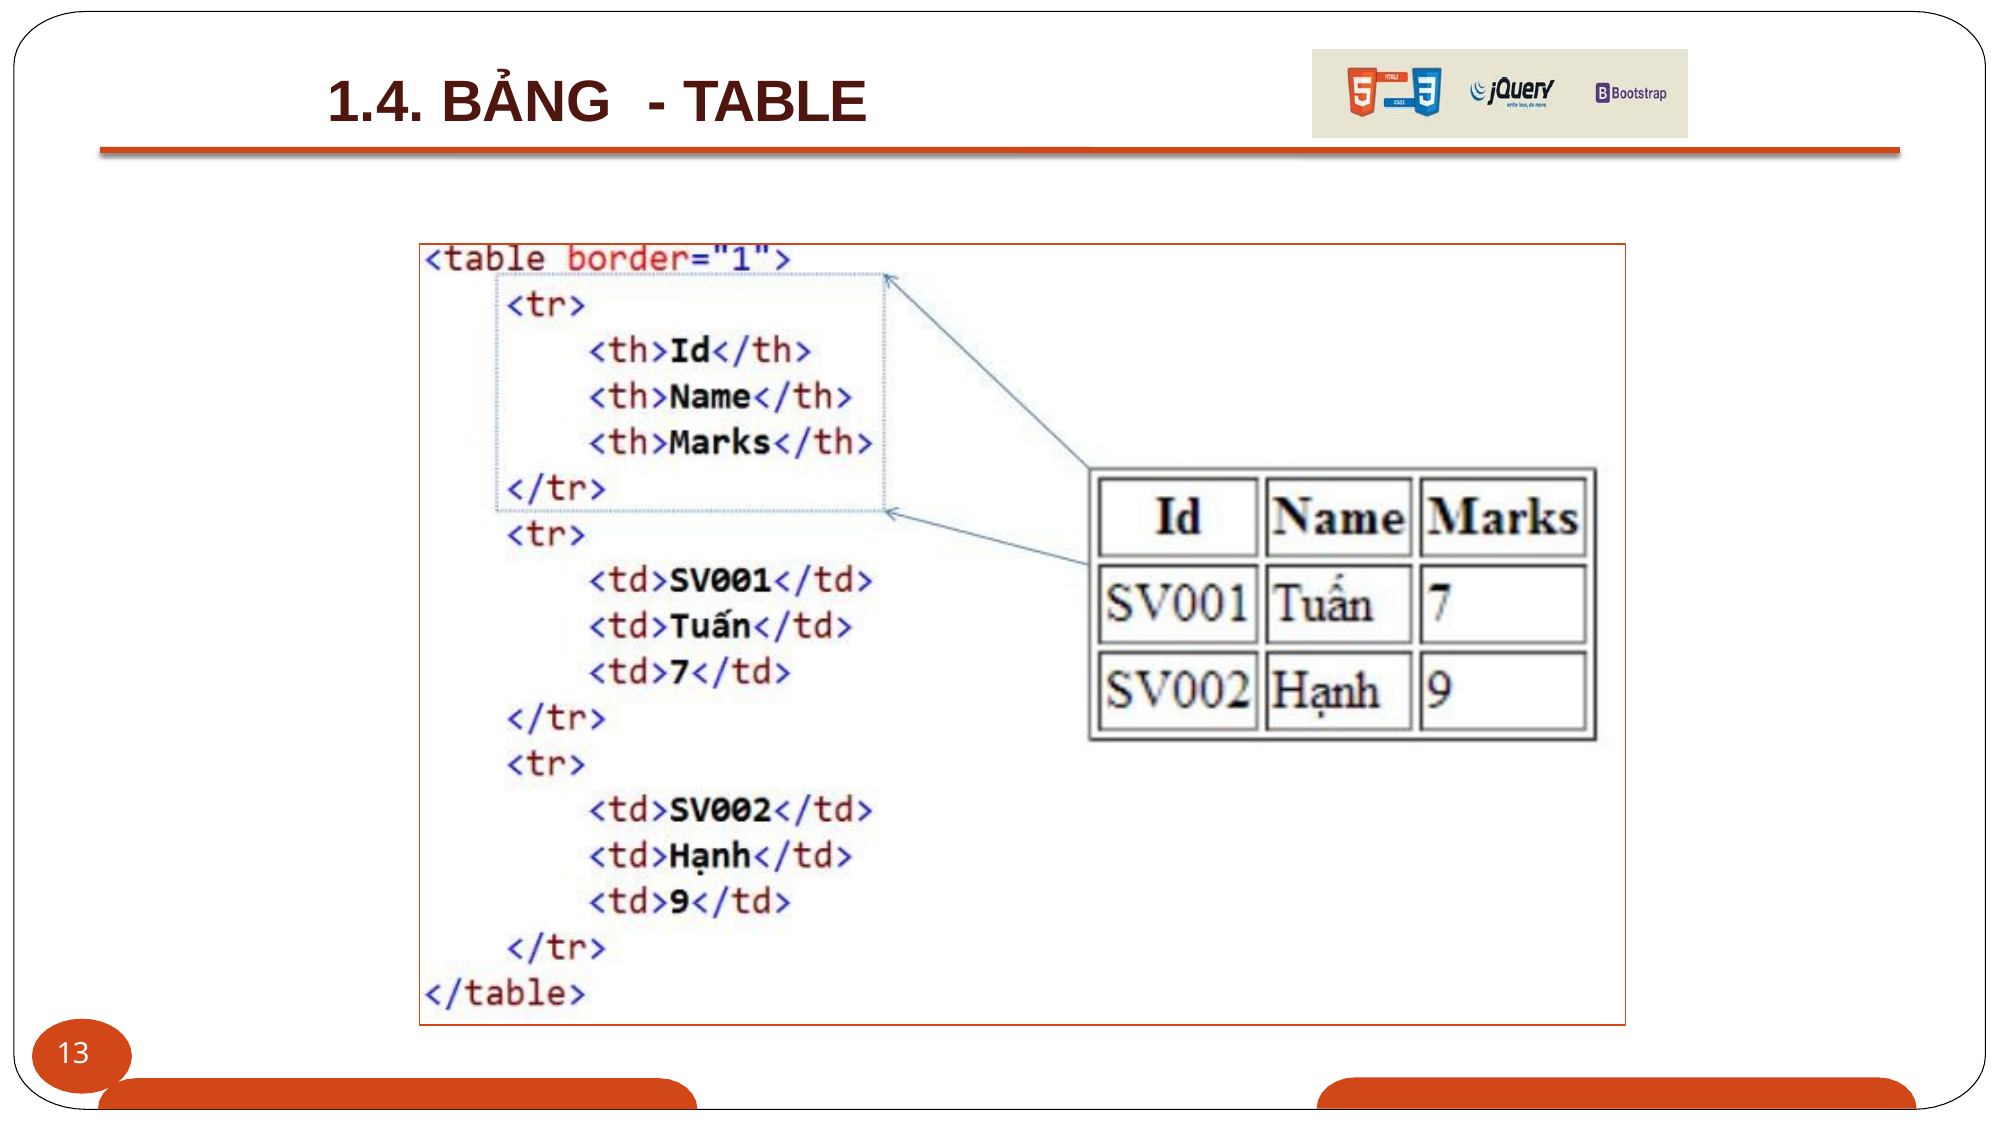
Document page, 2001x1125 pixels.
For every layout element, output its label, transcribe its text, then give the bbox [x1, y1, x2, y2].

picture [1740, 145, 1907, 163]
picture [1312, 49, 1688, 138]
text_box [259, 10, 1740, 1111]
slide_number 13 [50, 1039, 116, 1125]
picture [93, 145, 259, 163]
